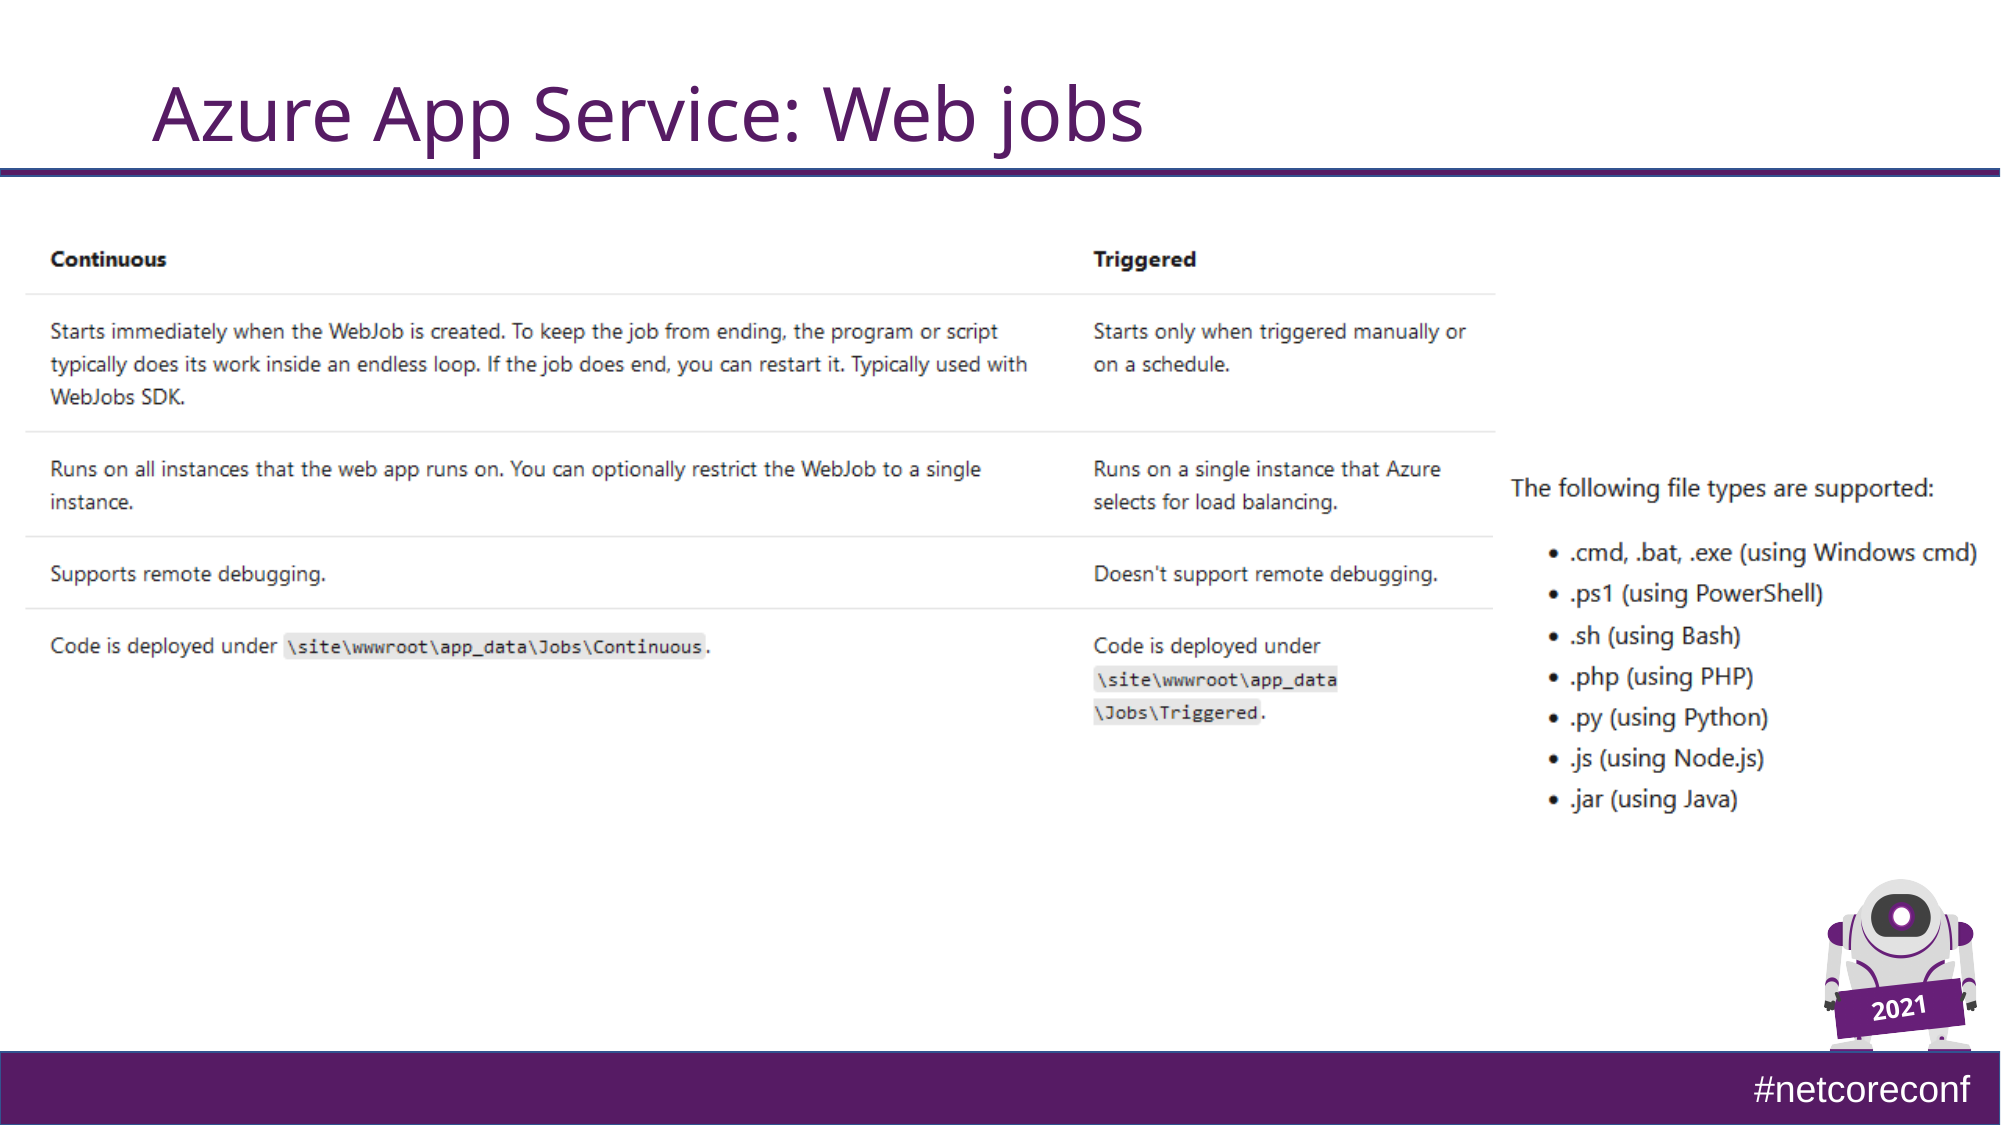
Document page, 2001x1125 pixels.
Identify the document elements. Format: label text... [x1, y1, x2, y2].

title Azure App Service: Web jobs [137, 20, 1863, 213]
picture [1824, 879, 1977, 1051]
picture [10, 231, 2000, 853]
